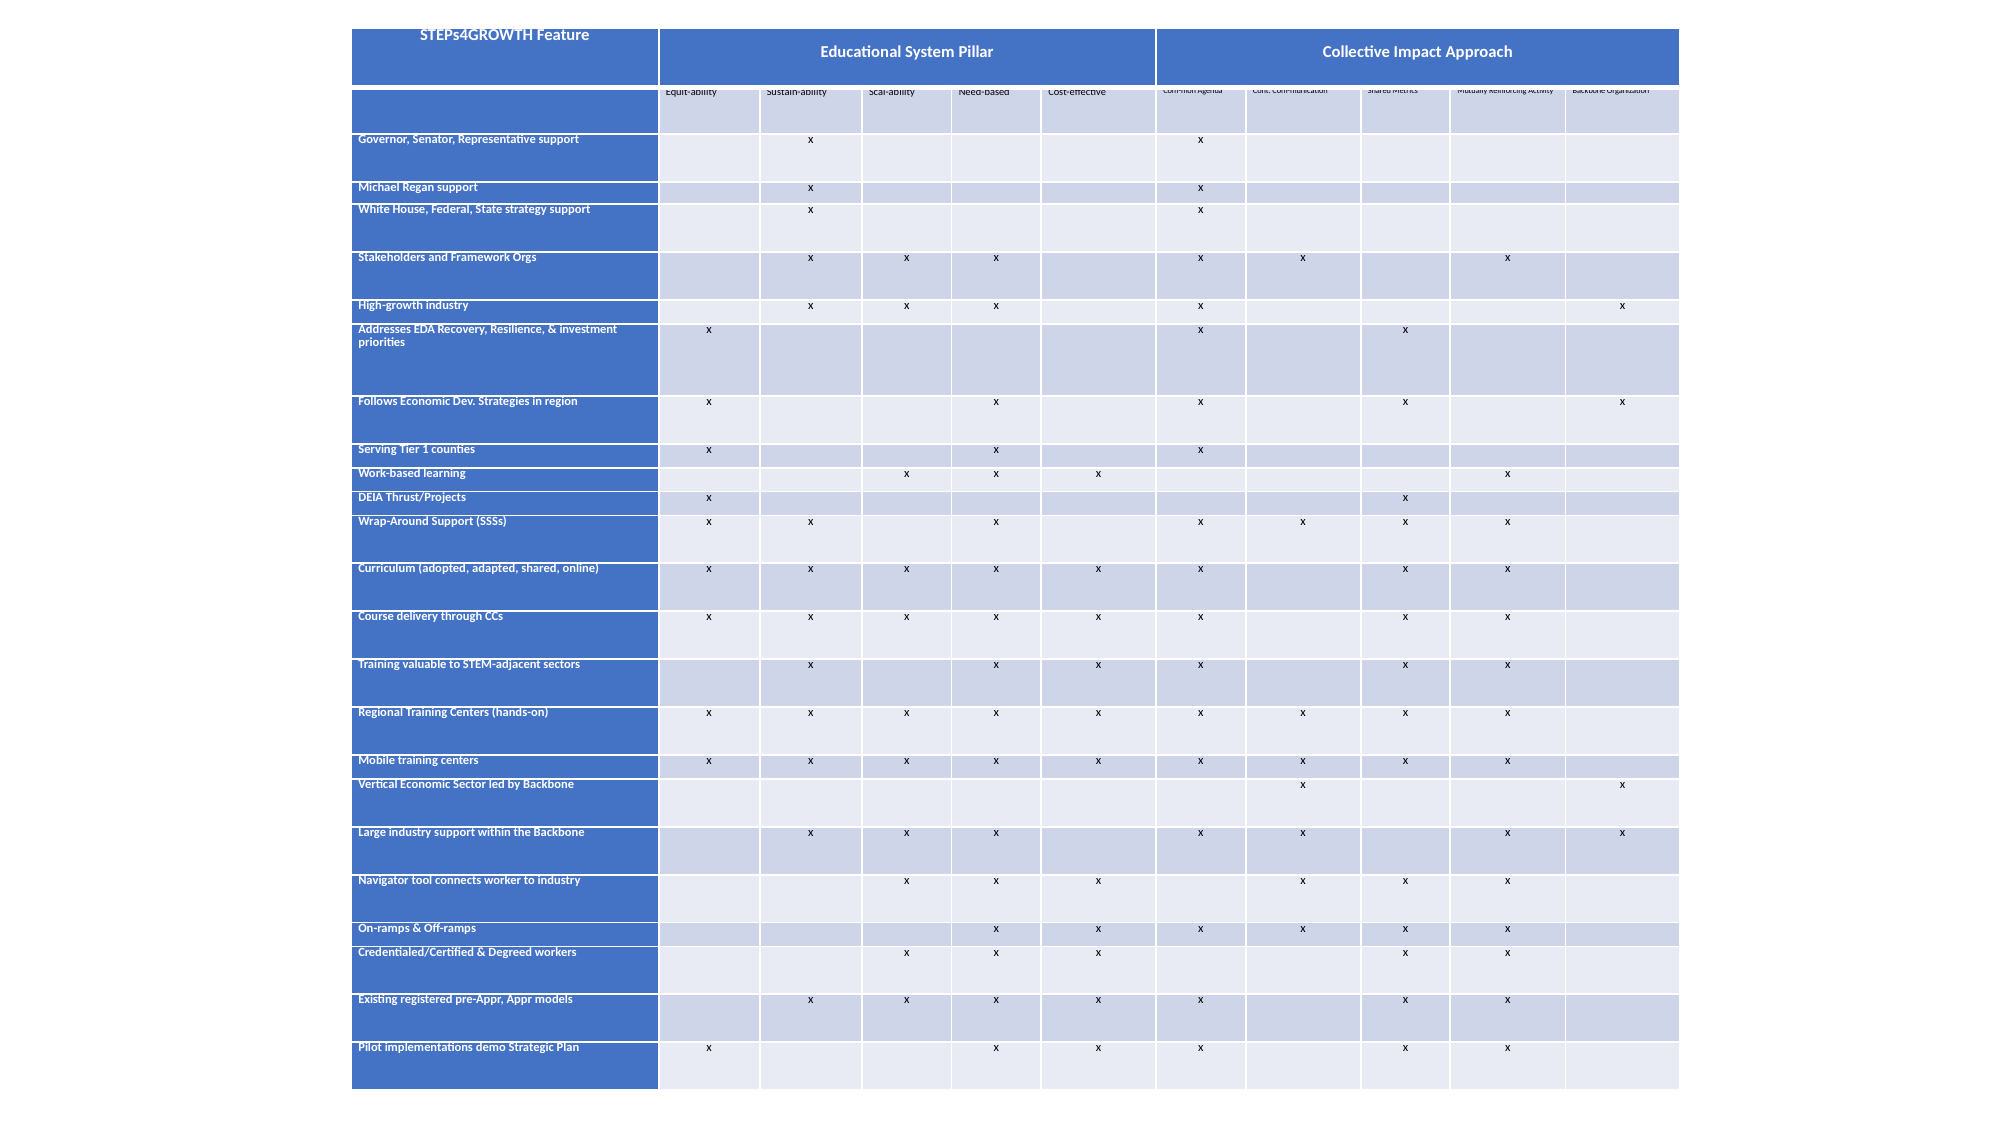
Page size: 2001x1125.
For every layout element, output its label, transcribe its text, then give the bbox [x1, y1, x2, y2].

table_cell [1247, 301, 1360, 323]
table_cell [1451, 445, 1565, 467]
table_cell [1247, 469, 1360, 491]
table_cell x [1157, 516, 1245, 562]
table_cell [1566, 923, 1679, 946]
table_cell [660, 135, 759, 181]
table_cell [1042, 780, 1155, 826]
table_cell x [1566, 828, 1679, 874]
table_cell [863, 135, 951, 181]
table_cell x [1451, 564, 1565, 610]
table_cell [863, 923, 951, 946]
table_cell x [952, 301, 1040, 323]
table_cell Pilot implementations demo Strategic Plan [352, 1043, 658, 1089]
table_cell [761, 445, 861, 467]
table_cell x [952, 660, 1040, 706]
table_cell x [1042, 995, 1155, 1041]
table_cell [952, 205, 1040, 251]
table_cell Governor, Senator, Representative support [352, 135, 658, 181]
table_cell x [1042, 876, 1155, 922]
table_cell x [761, 183, 861, 203]
table_cell x [863, 947, 951, 993]
table_cell x [1451, 756, 1565, 778]
table_cell [1042, 397, 1155, 443]
table_cell [1566, 469, 1679, 491]
table_cell x [1157, 923, 1245, 946]
table_cell x [1451, 1043, 1565, 1089]
table_cell [1247, 995, 1360, 1041]
table_cell [660, 469, 759, 491]
table_cell x [1247, 780, 1360, 826]
table_cell x [1042, 923, 1155, 946]
table_cell [1042, 828, 1155, 874]
table_cell x [863, 876, 951, 922]
table_cell Course delivery through CCs [352, 612, 658, 658]
table_cell x [761, 708, 861, 754]
table_cell [1157, 469, 1245, 491]
table_cell x [1157, 828, 1245, 874]
table_cell [1566, 205, 1679, 251]
table_cell Com-mon Agenda [1157, 90, 1245, 133]
table_cell Work-based learning [352, 469, 658, 491]
table_cell DEIA Thrust/Projects [352, 492, 658, 515]
table_cell x [1247, 756, 1360, 778]
table_cell x [952, 995, 1040, 1041]
table_cell x [952, 469, 1040, 491]
table_cell [1247, 183, 1360, 203]
table_cell [1566, 325, 1679, 395]
table_cell [761, 469, 861, 491]
table_cell [1042, 135, 1155, 181]
table_cell [1362, 469, 1449, 491]
table_cell [1042, 205, 1155, 251]
table_cell [863, 516, 951, 562]
table_cell x [1362, 397, 1449, 443]
table_cell x [761, 612, 861, 658]
table_cell [1157, 492, 1245, 515]
table_cell [1247, 325, 1360, 395]
table_cell [1566, 660, 1679, 706]
table_cell x [1362, 947, 1449, 993]
table_cell [660, 301, 759, 323]
table_cell [952, 325, 1040, 395]
table_cell Wrap-Around Support (SSSs) [352, 516, 658, 562]
table_cell [1042, 253, 1155, 299]
table_cell x [761, 564, 861, 610]
table_cell Scal-ability [863, 90, 951, 133]
table_cell x [1362, 492, 1449, 515]
table_cell [1362, 828, 1449, 874]
table_cell x [1042, 708, 1155, 754]
table_cell x [1451, 876, 1565, 922]
table_cell x [1451, 828, 1565, 874]
table_cell x [1157, 1043, 1245, 1089]
table_cell [761, 780, 861, 826]
table_cell x [1362, 612, 1449, 658]
table_cell [1247, 1043, 1360, 1089]
table_cell Need-based [952, 90, 1040, 133]
table_cell x [660, 708, 759, 754]
table_cell [952, 183, 1040, 203]
table_cell [863, 205, 951, 251]
table_cell [1362, 253, 1449, 299]
table_cell x [863, 995, 951, 1041]
table_cell [352, 90, 658, 133]
table_cell x [660, 564, 759, 610]
table_cell x [660, 325, 759, 395]
table_cell Shared Metrics [1362, 90, 1449, 133]
table_cell [863, 660, 951, 706]
table_cell x [761, 135, 861, 181]
table_cell x [1451, 660, 1565, 706]
table_cell [1566, 947, 1679, 993]
table_cell White House, Federal, State strategy support [352, 205, 658, 251]
table_cell On-ramps & Off-ramps [352, 923, 658, 946]
table_cell [863, 183, 951, 203]
table_cell x [1042, 947, 1155, 993]
table_cell [1042, 183, 1155, 203]
table_cell x [1362, 876, 1449, 922]
table_cell Backbone Organization [1566, 90, 1679, 133]
table_cell [1451, 325, 1565, 395]
table_cell x [1157, 205, 1245, 251]
table_cell x [863, 253, 951, 299]
table_cell [1362, 205, 1449, 251]
table_cell x [660, 445, 759, 467]
table_cell x [1247, 253, 1360, 299]
table_cell x [952, 445, 1040, 467]
table_cell x [1566, 397, 1679, 443]
table_cell Sustain-ability [761, 90, 861, 133]
table_cell [660, 253, 759, 299]
table_cell x [1362, 325, 1449, 395]
table_cell [1157, 947, 1245, 993]
table_cell [1566, 516, 1679, 562]
table_cell x [761, 660, 861, 706]
table_cell x [1362, 923, 1449, 946]
table_cell [761, 1043, 861, 1089]
table_cell [761, 492, 861, 515]
table_header Educational System Pillar [660, 29, 1155, 85]
table_cell x [1451, 708, 1565, 754]
table_cell Existing registered pre-Appr, Appr models [352, 995, 658, 1041]
table_cell x [761, 995, 861, 1041]
table_cell x [952, 612, 1040, 658]
table_cell x [863, 828, 951, 874]
table_cell Training valuable to STEM-adjacent sectors [352, 660, 658, 706]
table_cell [1247, 660, 1360, 706]
table_cell Stakeholders and Framework Orgs [352, 253, 658, 299]
table_cell Follows Economic Dev. Strategies in region [352, 397, 658, 443]
table_cell Addresses EDA Recovery, Resilience, & investment priorities [352, 325, 658, 395]
table_cell [1042, 492, 1155, 515]
table_cell x [1157, 325, 1245, 395]
table_cell [1451, 183, 1565, 203]
table_cell x [1157, 756, 1245, 778]
table_cell [863, 492, 951, 515]
table_cell Large industry support within the Backbone [352, 828, 658, 874]
table_cell x [1566, 780, 1679, 826]
table_cell x [660, 492, 759, 515]
table_cell [1566, 612, 1679, 658]
table_cell [660, 780, 759, 826]
table_cell x [761, 301, 861, 323]
table_cell [1451, 780, 1565, 826]
table_cell Cost-effective [1042, 90, 1155, 133]
table_cell Michael Regan support [352, 183, 658, 203]
table_cell x [952, 253, 1040, 299]
table_cell Cont. Com-munication [1247, 90, 1360, 133]
table_cell [863, 780, 951, 826]
table_cell [1157, 876, 1245, 922]
table_cell x [660, 756, 759, 778]
table_cell [1362, 183, 1449, 203]
table_cell [1247, 397, 1360, 443]
table_cell [660, 947, 759, 993]
table_cell x [863, 564, 951, 610]
table_cell [660, 876, 759, 922]
table_cell Credentialed/Certified & Degreed workers [352, 947, 658, 993]
table_cell Navigator tool connects worker to industry [352, 876, 658, 922]
table_header Collective Impact Approach [1157, 29, 1679, 85]
table_cell x [660, 397, 759, 443]
table_cell x [952, 828, 1040, 874]
table_cell x [952, 516, 1040, 562]
table_cell [1566, 253, 1679, 299]
table_cell x [1247, 923, 1360, 946]
table_cell x [952, 564, 1040, 610]
table_cell [1566, 564, 1679, 610]
table_cell x [761, 205, 861, 251]
table_cell Mobile training centers [352, 756, 658, 778]
table_cell [1157, 780, 1245, 826]
table_cell [952, 135, 1040, 181]
table_cell [1451, 205, 1565, 251]
table_cell x [1451, 947, 1565, 993]
table_cell [660, 923, 759, 946]
table_cell [1566, 995, 1679, 1041]
table_cell x [1042, 1043, 1155, 1089]
table_cell x [1247, 876, 1360, 922]
table_cell [1566, 756, 1679, 778]
table_cell x [1362, 660, 1449, 706]
table_cell x [1362, 708, 1449, 754]
table_cell x [1157, 995, 1245, 1041]
table_cell [863, 445, 951, 467]
table_cell x [1247, 828, 1360, 874]
table_cell [1566, 1043, 1679, 1089]
table_cell [1042, 325, 1155, 395]
table_cell [660, 828, 759, 874]
table_cell [1042, 445, 1155, 467]
table_cell x [761, 828, 861, 874]
table_cell [1566, 183, 1679, 203]
table_cell [1042, 516, 1155, 562]
table_cell High-growth industry [352, 301, 658, 323]
table_cell x [863, 301, 951, 323]
table_cell [1362, 135, 1449, 181]
table_cell x [863, 612, 951, 658]
table_cell x [1451, 995, 1565, 1041]
table_cell Equit-ability [660, 90, 759, 133]
table_cell x [1042, 469, 1155, 491]
table_cell x [952, 708, 1040, 754]
table_cell x [863, 469, 951, 491]
table_cell x [1362, 1043, 1449, 1089]
table_cell [1451, 301, 1565, 323]
table_cell [952, 492, 1040, 515]
table_cell x [1247, 708, 1360, 754]
table_cell [1566, 135, 1679, 181]
table_cell [660, 995, 759, 1041]
table_cell x [1157, 708, 1245, 754]
table_header STEPs4GROWTH Feature [352, 29, 658, 85]
table_cell [1566, 445, 1679, 467]
table_cell [761, 947, 861, 993]
table_cell [1451, 135, 1565, 181]
table_cell Serving Tier 1 counties [352, 445, 658, 467]
table_cell [761, 876, 861, 922]
table_cell x [1451, 923, 1565, 946]
table_cell x [660, 612, 759, 658]
table_cell x [1157, 301, 1245, 323]
table_cell [1451, 492, 1565, 515]
table_cell [1247, 445, 1360, 467]
table_cell x [1362, 564, 1449, 610]
table_cell [660, 660, 759, 706]
table_cell x [1157, 253, 1245, 299]
table_cell x [1451, 253, 1565, 299]
table_cell [1247, 205, 1360, 251]
table_cell x [1157, 135, 1245, 181]
table_cell [1566, 708, 1679, 754]
table_cell Curriculum (adopted, adapted, shared, online) [352, 564, 658, 610]
table_cell x [761, 756, 861, 778]
table_cell x [1157, 612, 1245, 658]
table_cell [761, 397, 861, 443]
table_cell x [1451, 469, 1565, 491]
table_cell [1247, 612, 1360, 658]
table_cell x [1451, 612, 1565, 658]
table_cell x [660, 1043, 759, 1089]
table_cell [761, 325, 861, 395]
table_cell [1042, 301, 1155, 323]
table_cell [952, 780, 1040, 826]
table_cell [1451, 397, 1565, 443]
table_cell x [952, 756, 1040, 778]
table_cell x [1042, 564, 1155, 610]
table_cell [863, 397, 951, 443]
table_cell x [1157, 397, 1245, 443]
table_cell x [1362, 756, 1449, 778]
table_cell [863, 325, 951, 395]
table_cell x [1157, 445, 1245, 467]
table_cell [1566, 492, 1679, 515]
table_cell [660, 205, 759, 251]
table_cell x [952, 1043, 1040, 1089]
table_cell [863, 1043, 951, 1089]
table_cell x [1157, 183, 1245, 203]
table_cell [1362, 301, 1449, 323]
table_cell [761, 923, 861, 946]
table_cell x [952, 397, 1040, 443]
table_cell x [952, 947, 1040, 993]
table_cell x [952, 876, 1040, 922]
table_cell x [863, 708, 951, 754]
table_cell [660, 183, 759, 203]
table_cell Regional Training Centers (hands-on) [352, 708, 658, 754]
table_cell x [1362, 516, 1449, 562]
table_cell [1362, 780, 1449, 826]
table_cell [1566, 876, 1679, 922]
table_cell [1247, 947, 1360, 993]
table_cell x [1042, 612, 1155, 658]
table_cell x [1157, 660, 1245, 706]
table_cell x [1042, 756, 1155, 778]
table_cell [1247, 135, 1360, 181]
table_cell Vertical Economic Sector led by Backbone [352, 780, 658, 826]
table_cell [1247, 564, 1360, 610]
table_cell [1247, 492, 1360, 515]
table_cell x [1451, 516, 1565, 562]
table_cell x [761, 516, 861, 562]
table_cell x [660, 516, 759, 562]
table_cell x [1157, 564, 1245, 610]
table_cell x [1362, 995, 1449, 1041]
table_cell x [952, 923, 1040, 946]
table_cell x [1247, 516, 1360, 562]
table_cell x [863, 756, 951, 778]
table_cell x [1566, 301, 1679, 323]
table_cell Mutually Reinforcing Activity [1451, 90, 1565, 133]
table_cell x [1042, 660, 1155, 706]
table_cell x [761, 253, 861, 299]
table_cell [1362, 445, 1449, 467]
